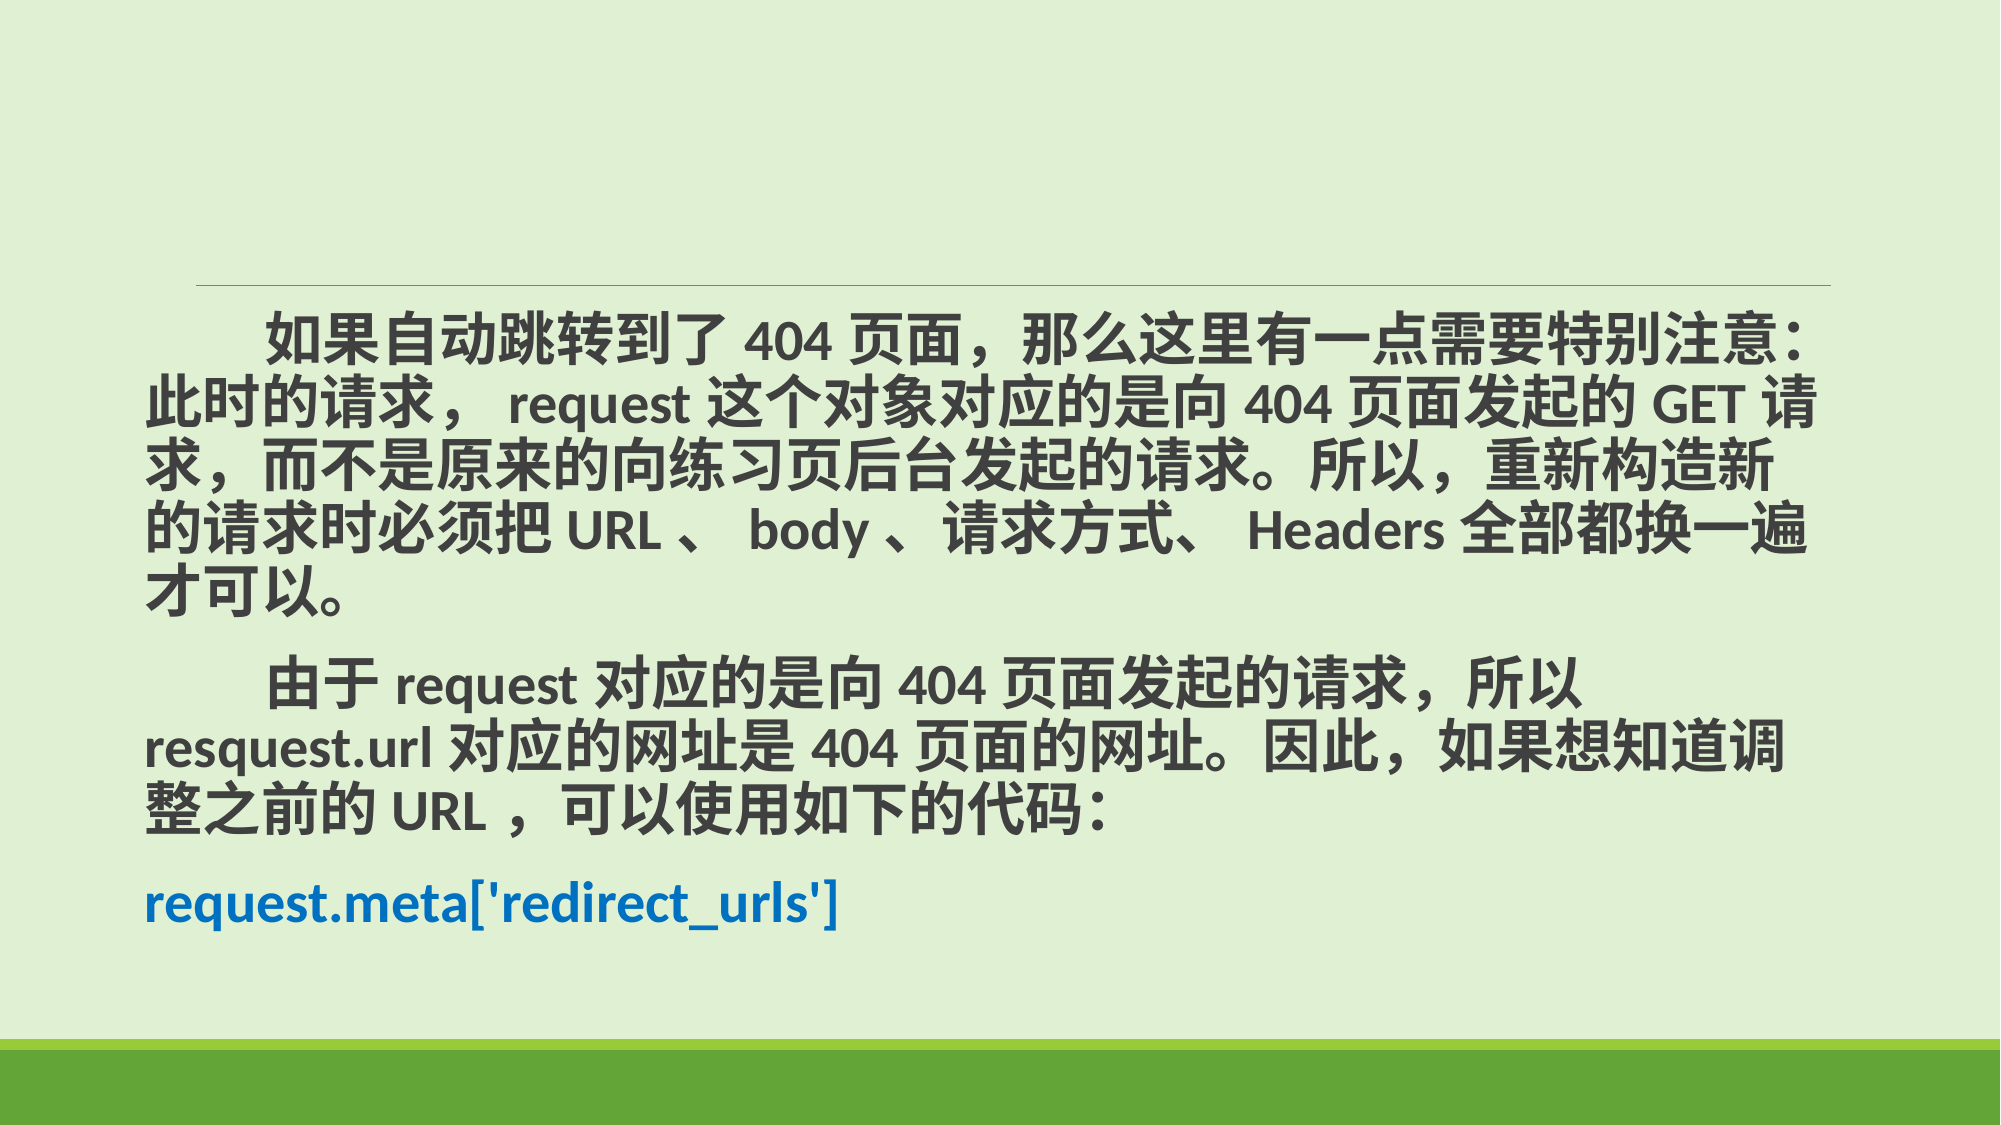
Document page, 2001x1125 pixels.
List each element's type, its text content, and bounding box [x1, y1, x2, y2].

list 如果自动跳转到了404页面，那么这里有一点需要特别注意：此时的请求，request这个对象对应的是向404页面发起的GET请求，而不是原来的向练习页后台发起的请求。所以，重新构造新的请求时必须把URL、body、请求方式、Headers全部都换一遍才可以。 由于request对应的是向404页面发起的请求，所以resquest.url对应的网址是404页面的网址。因此，如果想知道调整之前的URL，可以使用如下的代码： request.meta['redirect_urls'] [129, 302, 1830, 963]
